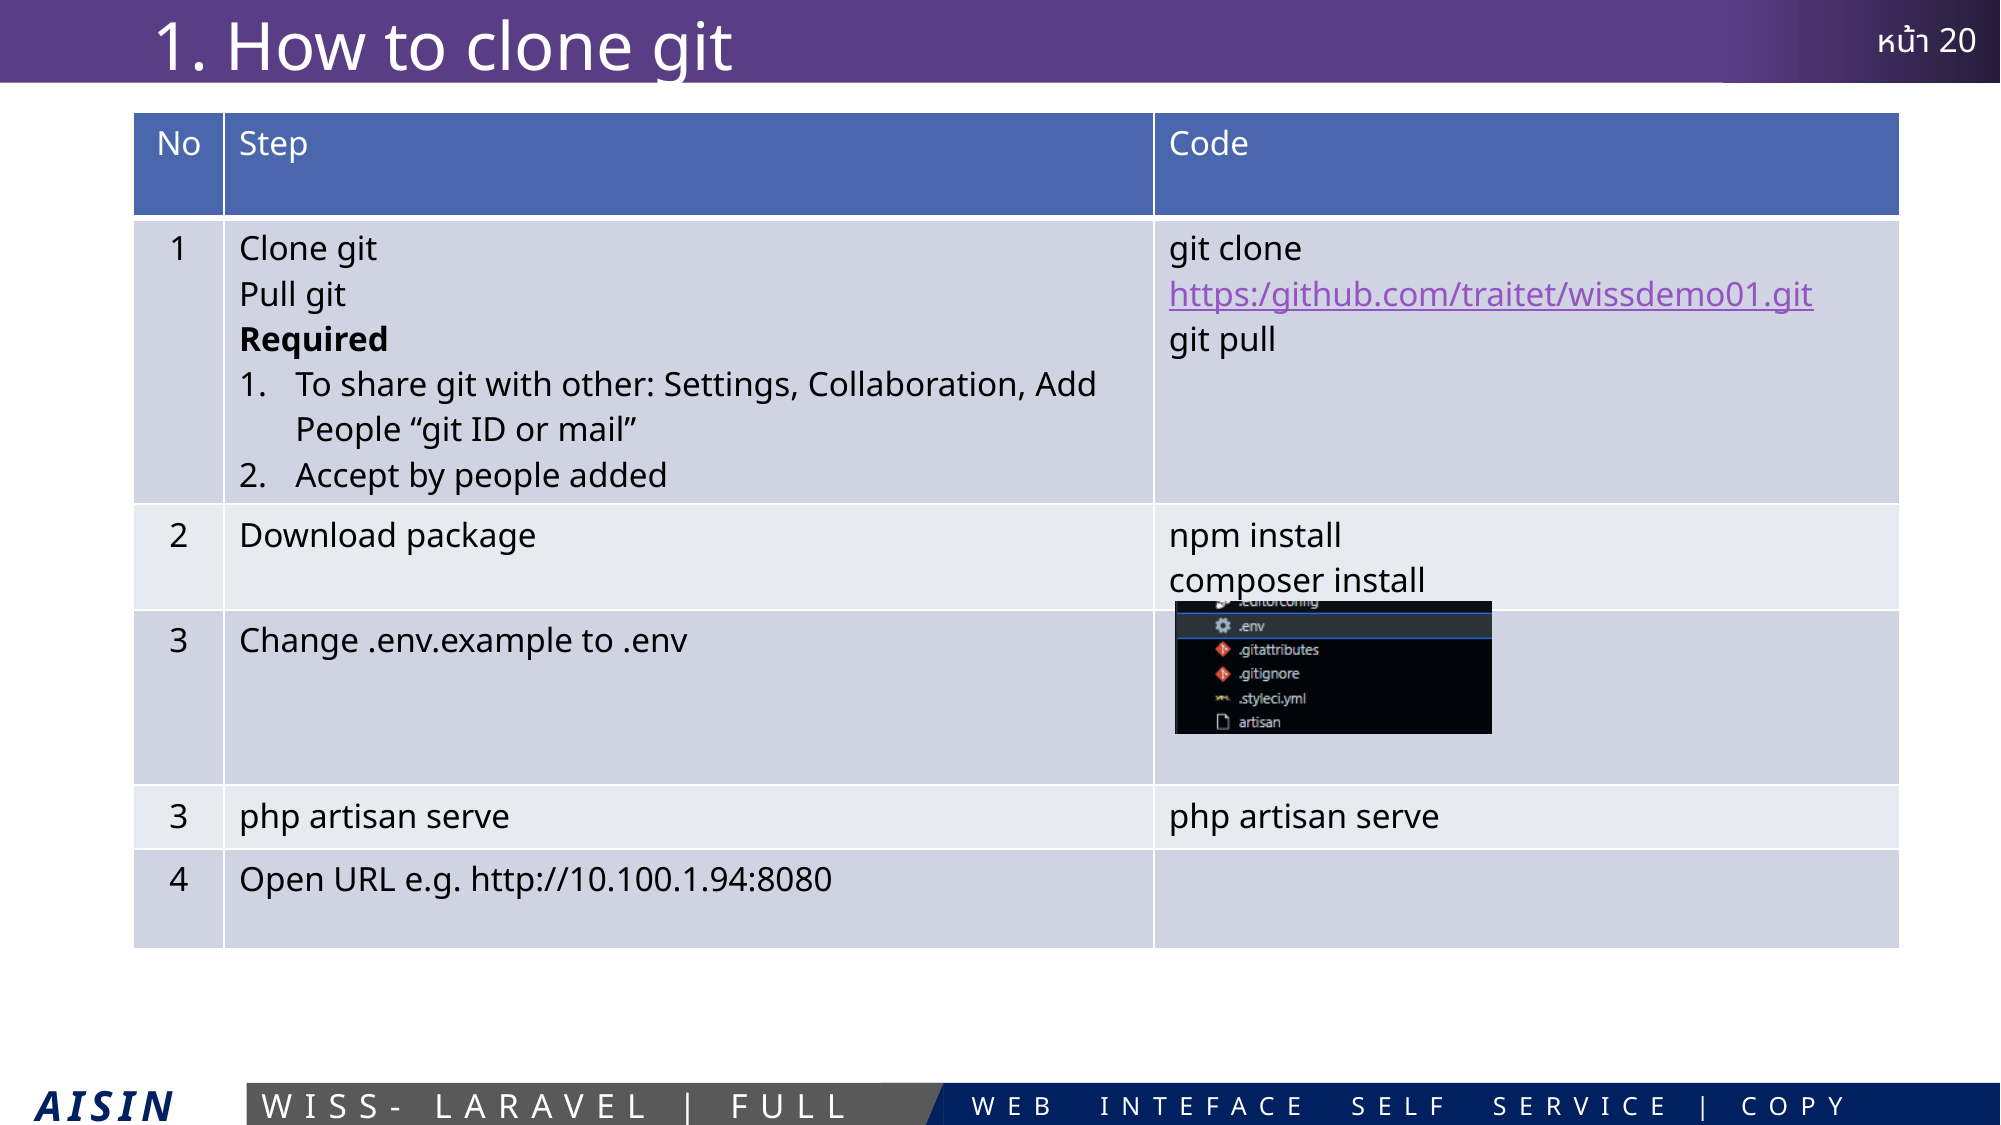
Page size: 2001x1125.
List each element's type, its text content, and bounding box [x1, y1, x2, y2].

table_header Code [1155, 113, 1899, 215]
table_cell Open URL e.g. http://10.100.1.94:8080 [225, 850, 1153, 948]
picture [1175, 601, 1492, 734]
table_cell [1155, 850, 1899, 948]
table_cell 3 [134, 786, 223, 848]
table_cell Download package [225, 505, 1153, 609]
table_cell 2 [134, 505, 223, 609]
table_cell php artisan serve [1155, 786, 1899, 848]
title 1. How to clone git [137, 0, 1863, 99]
table_cell [1155, 611, 1899, 784]
table_cell npm install composer install [1155, 505, 1899, 609]
table_cell php artisan serve [225, 786, 1153, 848]
table_cell git clone https:/github.com/traitet/wissdemo01.git git pull [1155, 221, 1899, 503]
table_cell Clone git Pull git Required To share git with other: Settings, Collaboration, Add People “git ID or mail” Accept by people added [225, 221, 1153, 503]
table_cell 1 [134, 221, 223, 503]
table_cell Change .env.example to .env [225, 611, 1153, 784]
table_header No [134, 113, 223, 215]
table_header Step [225, 113, 1153, 215]
table_cell 3 [134, 611, 223, 784]
table_cell 4 [134, 850, 223, 948]
